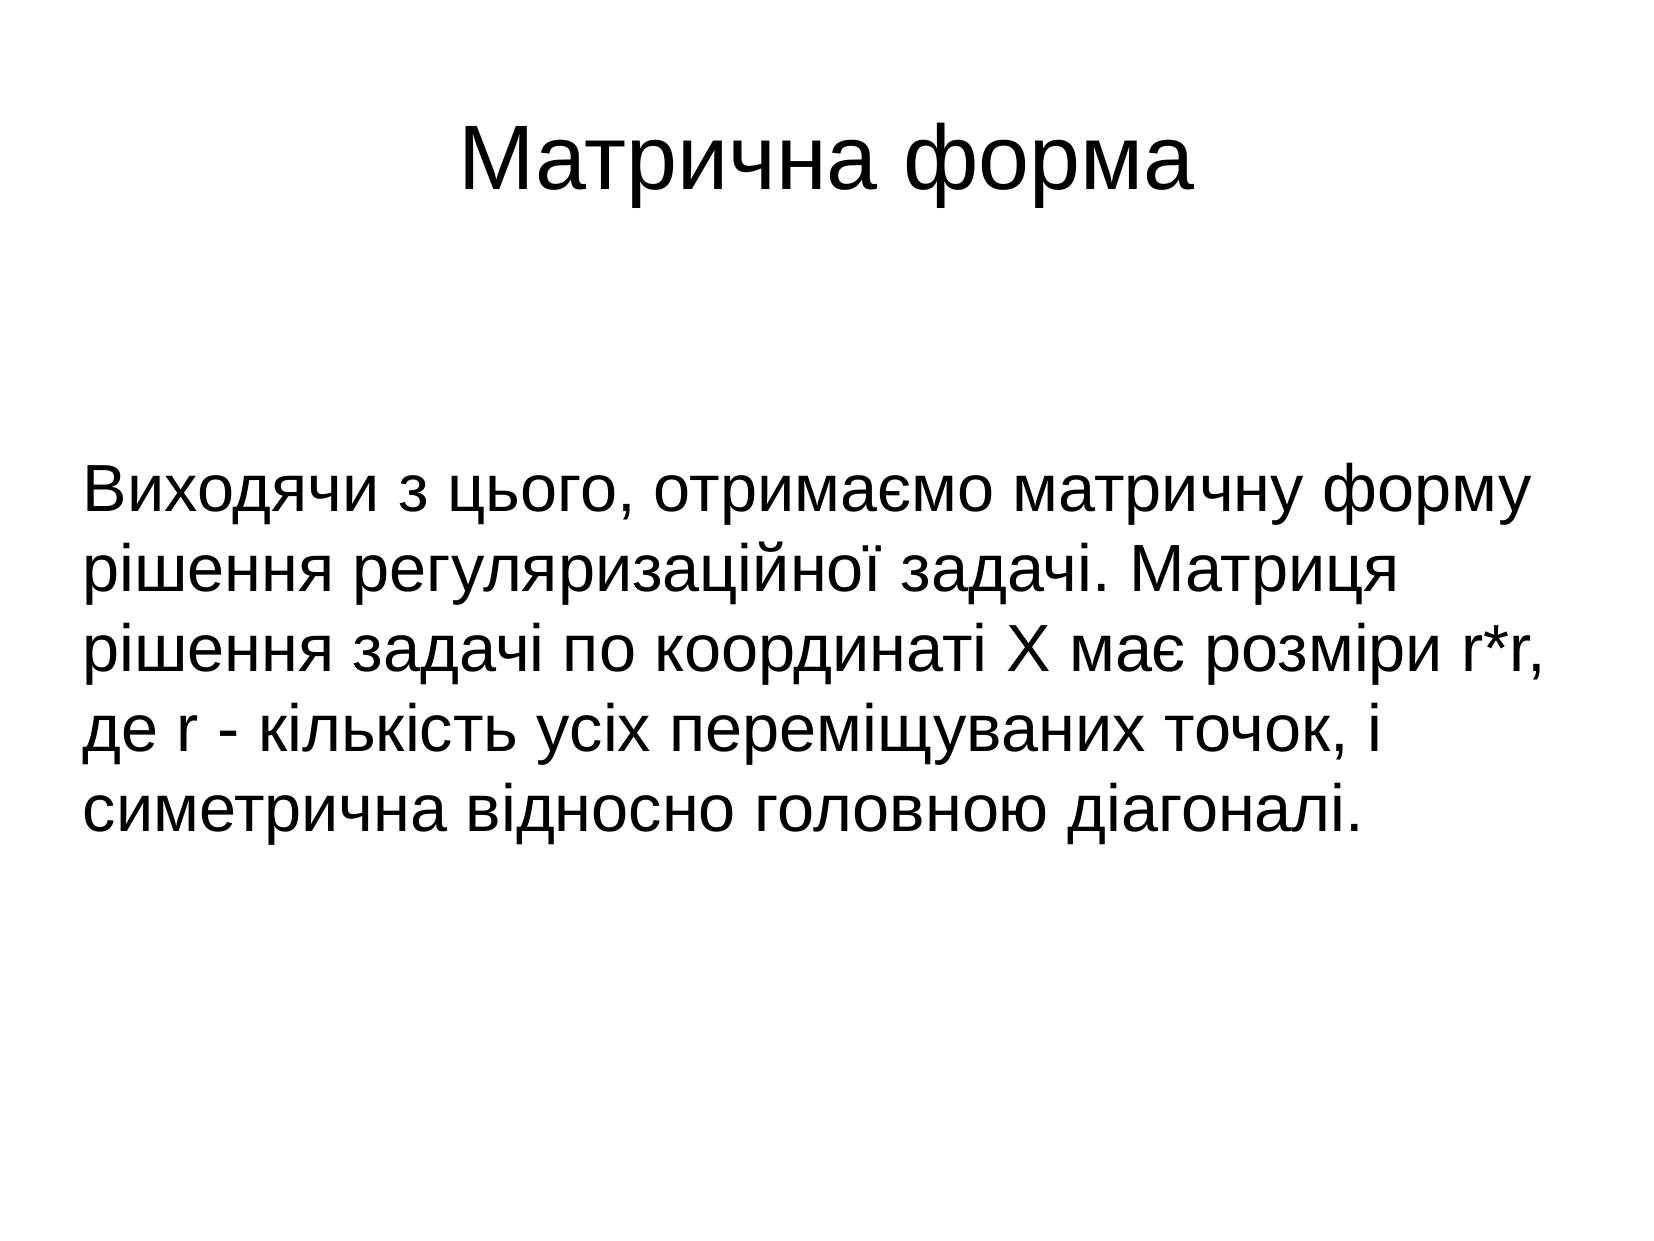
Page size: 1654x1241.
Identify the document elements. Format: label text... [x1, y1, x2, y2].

subtitle Виходячи з цього, отримаємо матричну форму рішення регуляризаційної задачі. Матриця рішення задачі по координаті Х має розміри r*r, де r - кількість усіх переміщуваних точок, і симетрична відносно головною діагоналі. [82, 297, 1571, 1102]
title Матрична форма [82, 56, 1571, 249]
